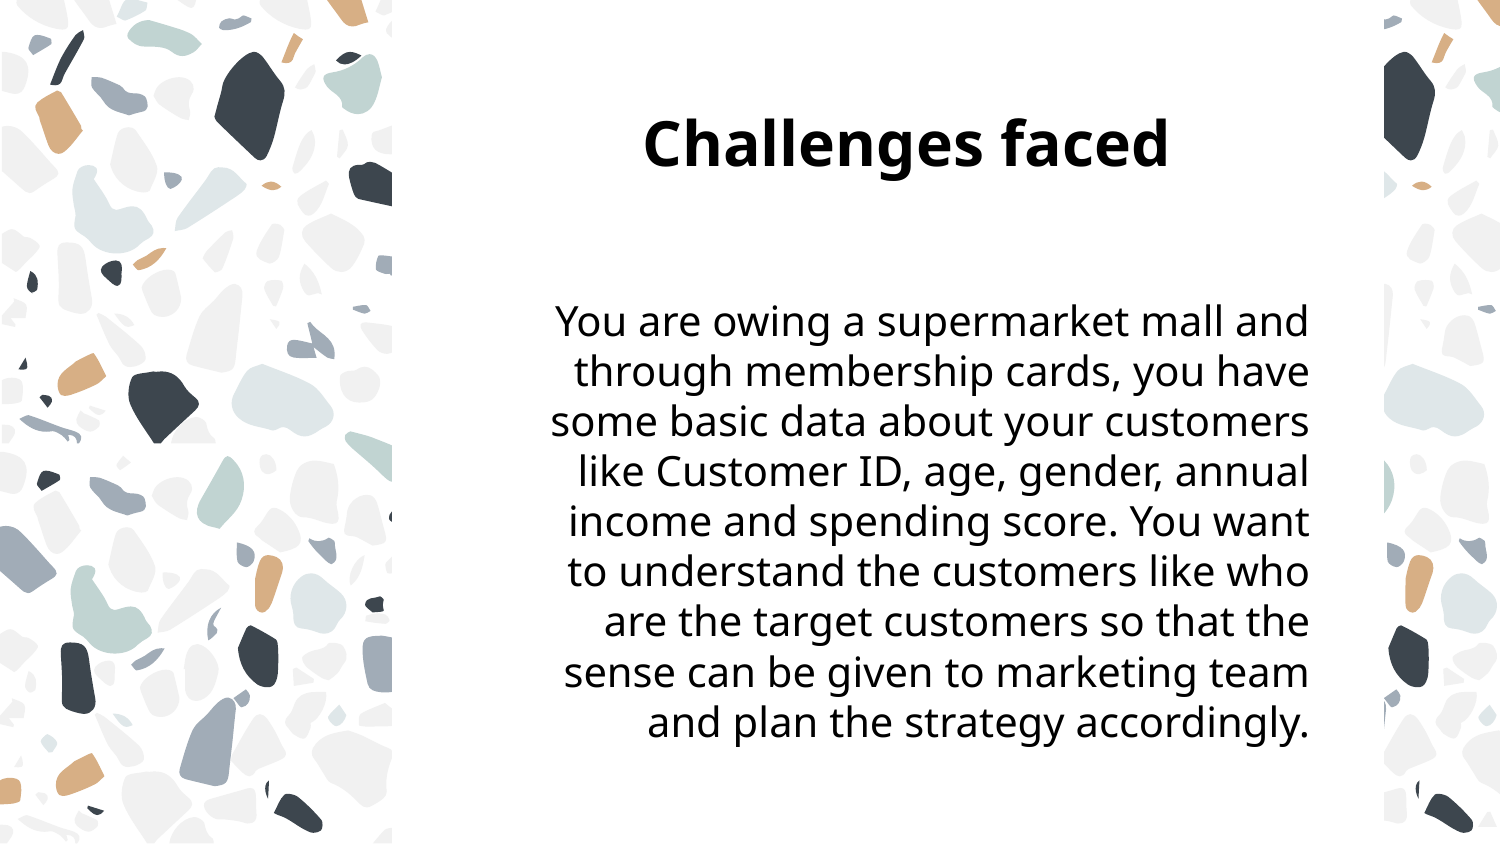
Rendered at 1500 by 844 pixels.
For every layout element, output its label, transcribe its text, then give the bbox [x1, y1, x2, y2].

subtitle Challenges faced You are owing a supermarket mall and through membership cards, you have some basic data about your customers like Customer ID, age, gender, annual income and spending score. You want to understand the customers like who are the target customers so that the sense can be given to marketing team and plan the strategy accordingly. [504, 270, 1326, 844]
